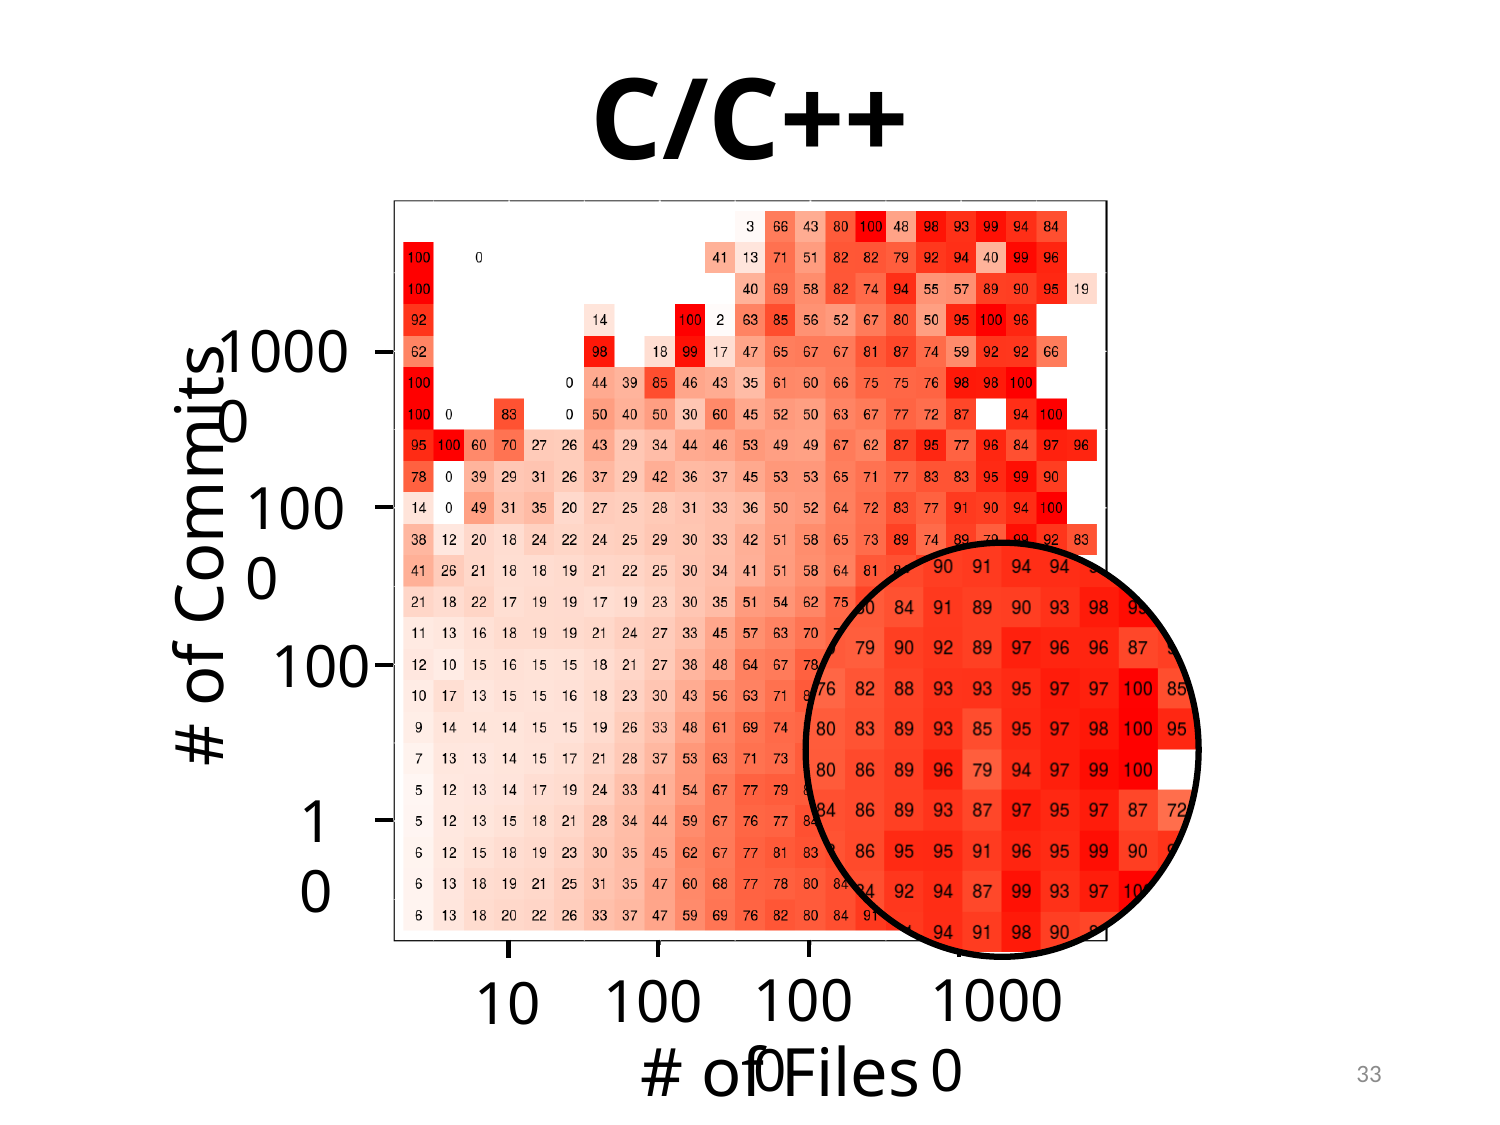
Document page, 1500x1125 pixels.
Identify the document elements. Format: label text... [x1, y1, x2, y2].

text_box C/C++ [397, 40, 1102, 190]
picture [385, 191, 1199, 957]
text_box # of Commits [149, 329, 244, 782]
text_box 100 [588, 956, 718, 1042]
text_box 100 [256, 621, 385, 706]
text_box 10 [459, 958, 556, 1044]
text_box # of Files [626, 1022, 936, 1118]
text_box 1000 [231, 463, 381, 619]
text_box 1000 [739, 955, 889, 1111]
text_box 10 [284, 777, 376, 932]
slide_number 33 [1095, 1042, 1397, 1103]
text_box 10000 [916, 957, 1095, 1111]
text_box 10000 [201, 306, 381, 462]
